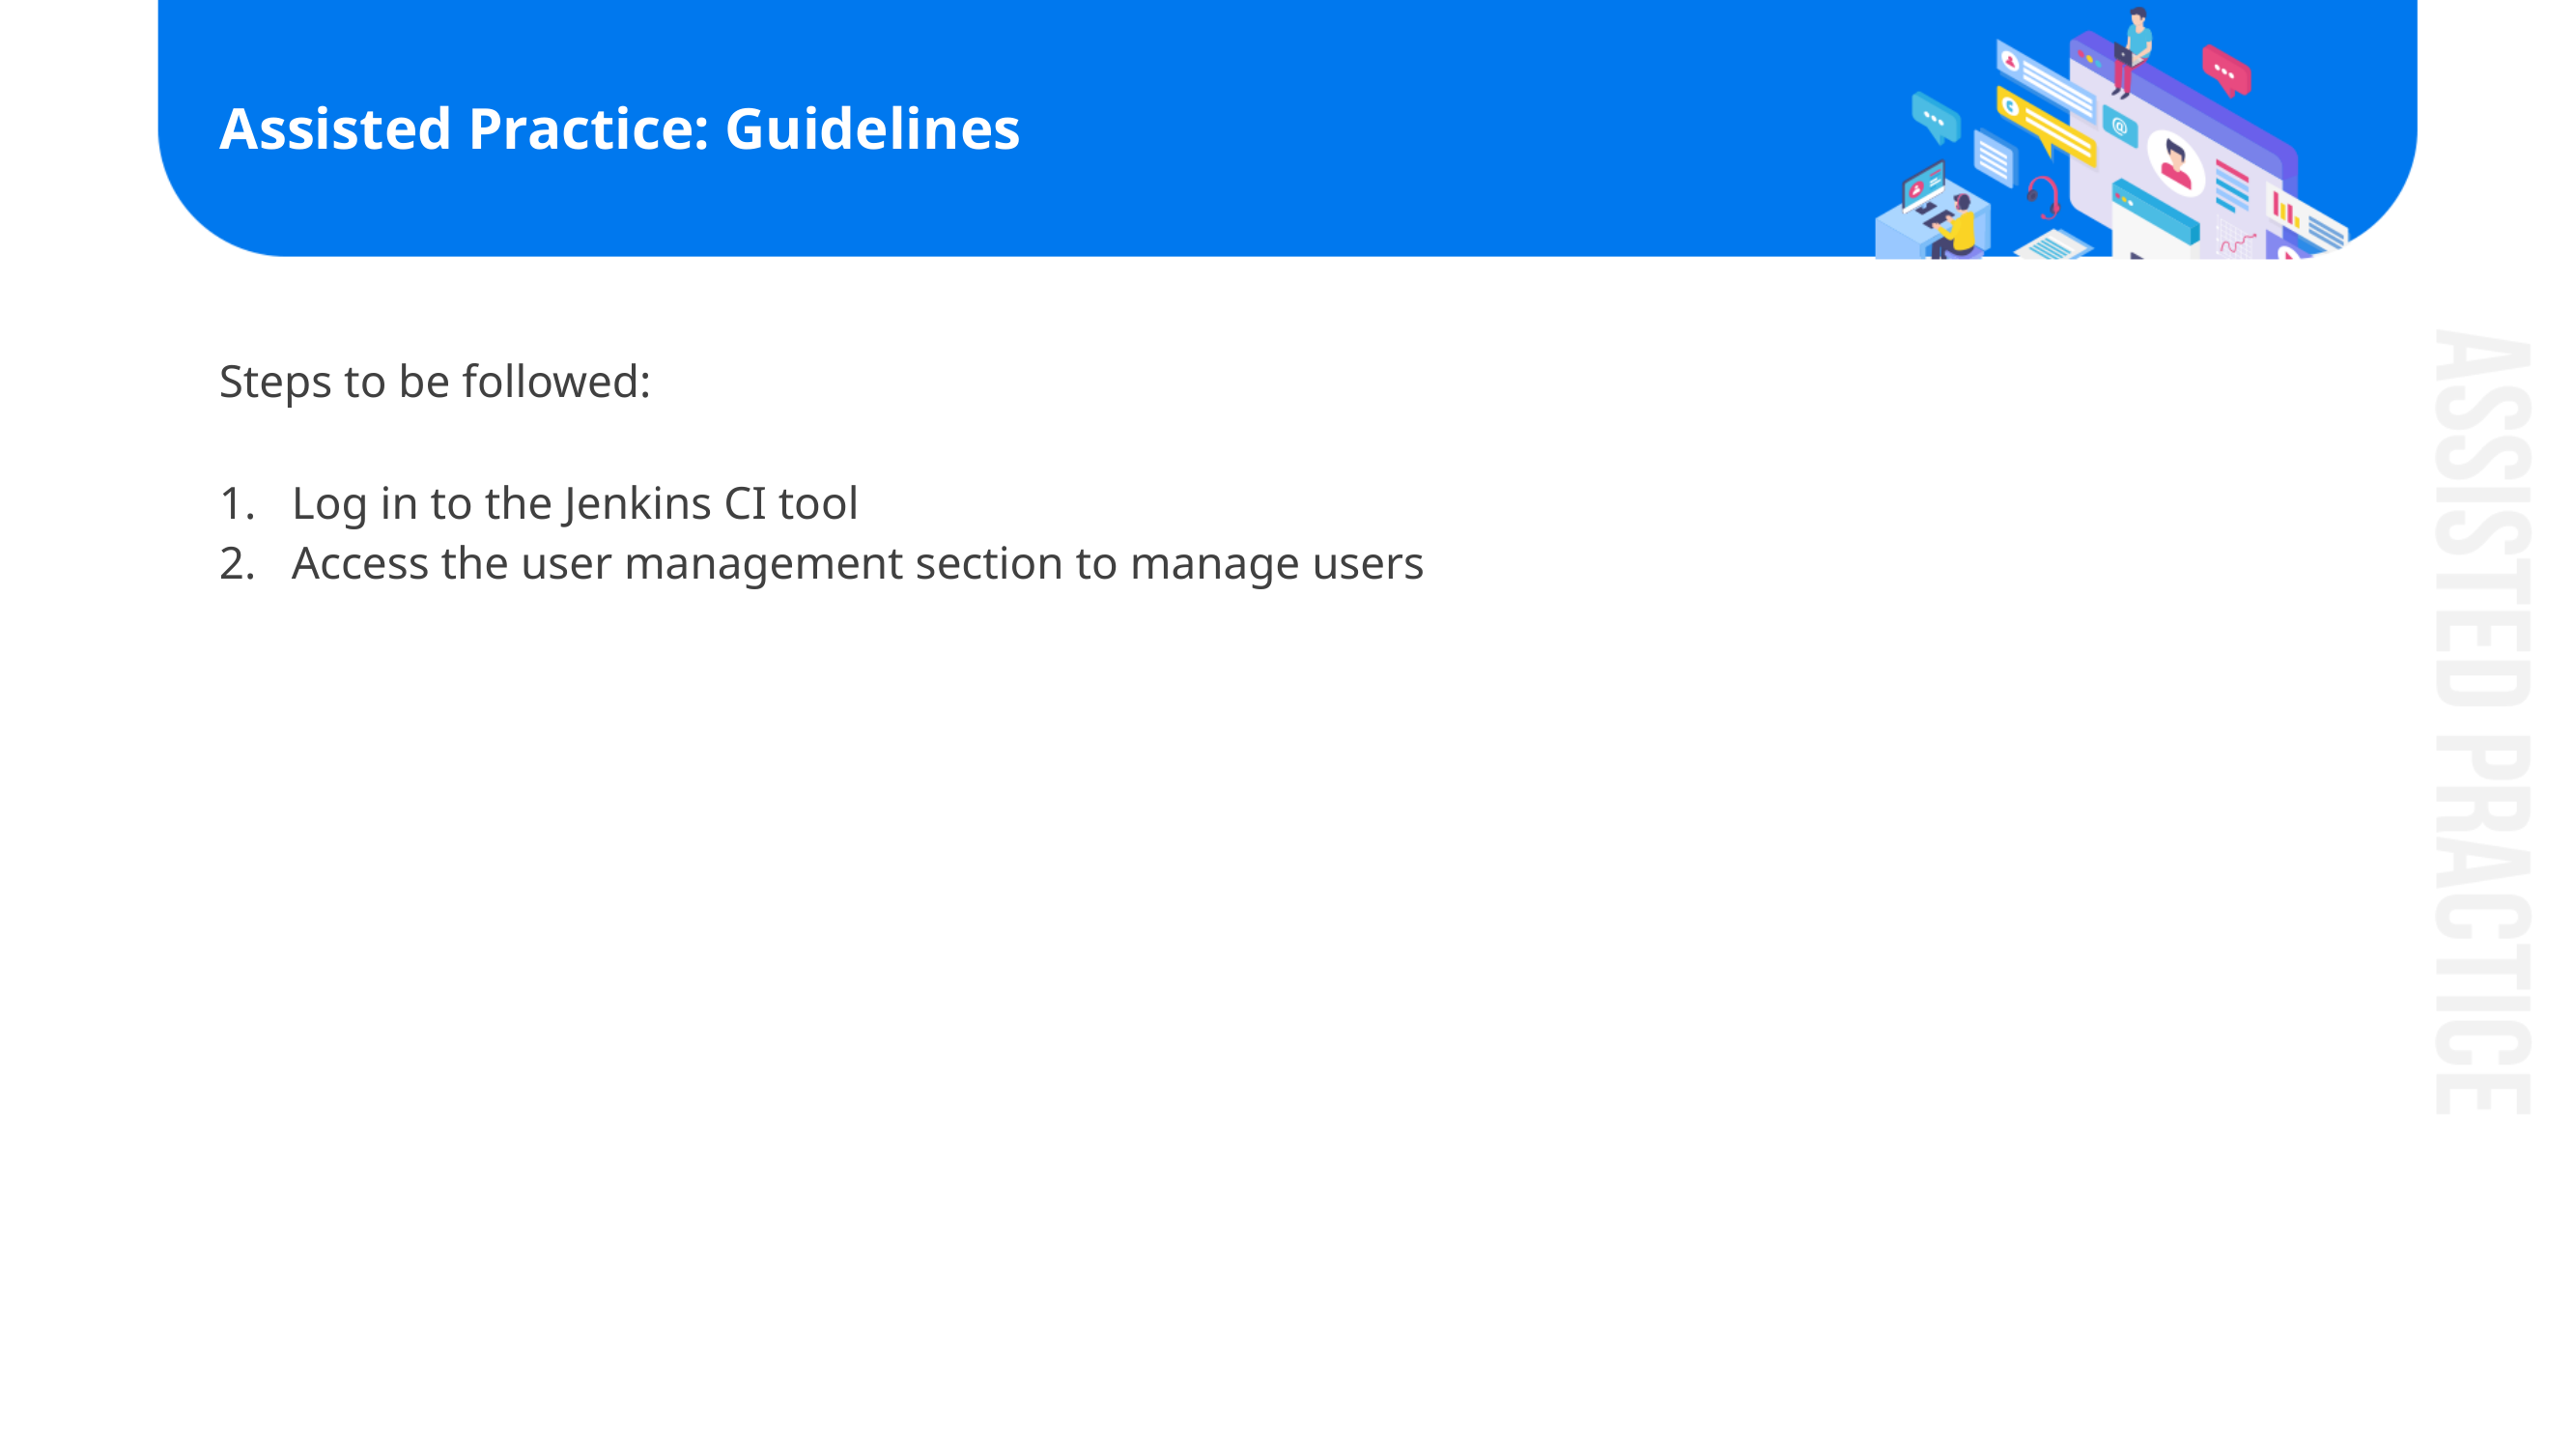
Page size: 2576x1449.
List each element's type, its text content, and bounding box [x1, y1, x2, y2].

text_box Assisted Practice: Guidelines [205, 69, 1742, 175]
picture [0, 0, 2576, 1449]
list Steps to be followed: Log in to the Jenkins CI tool Access the user management section to manage users [204, 346, 2375, 1201]
